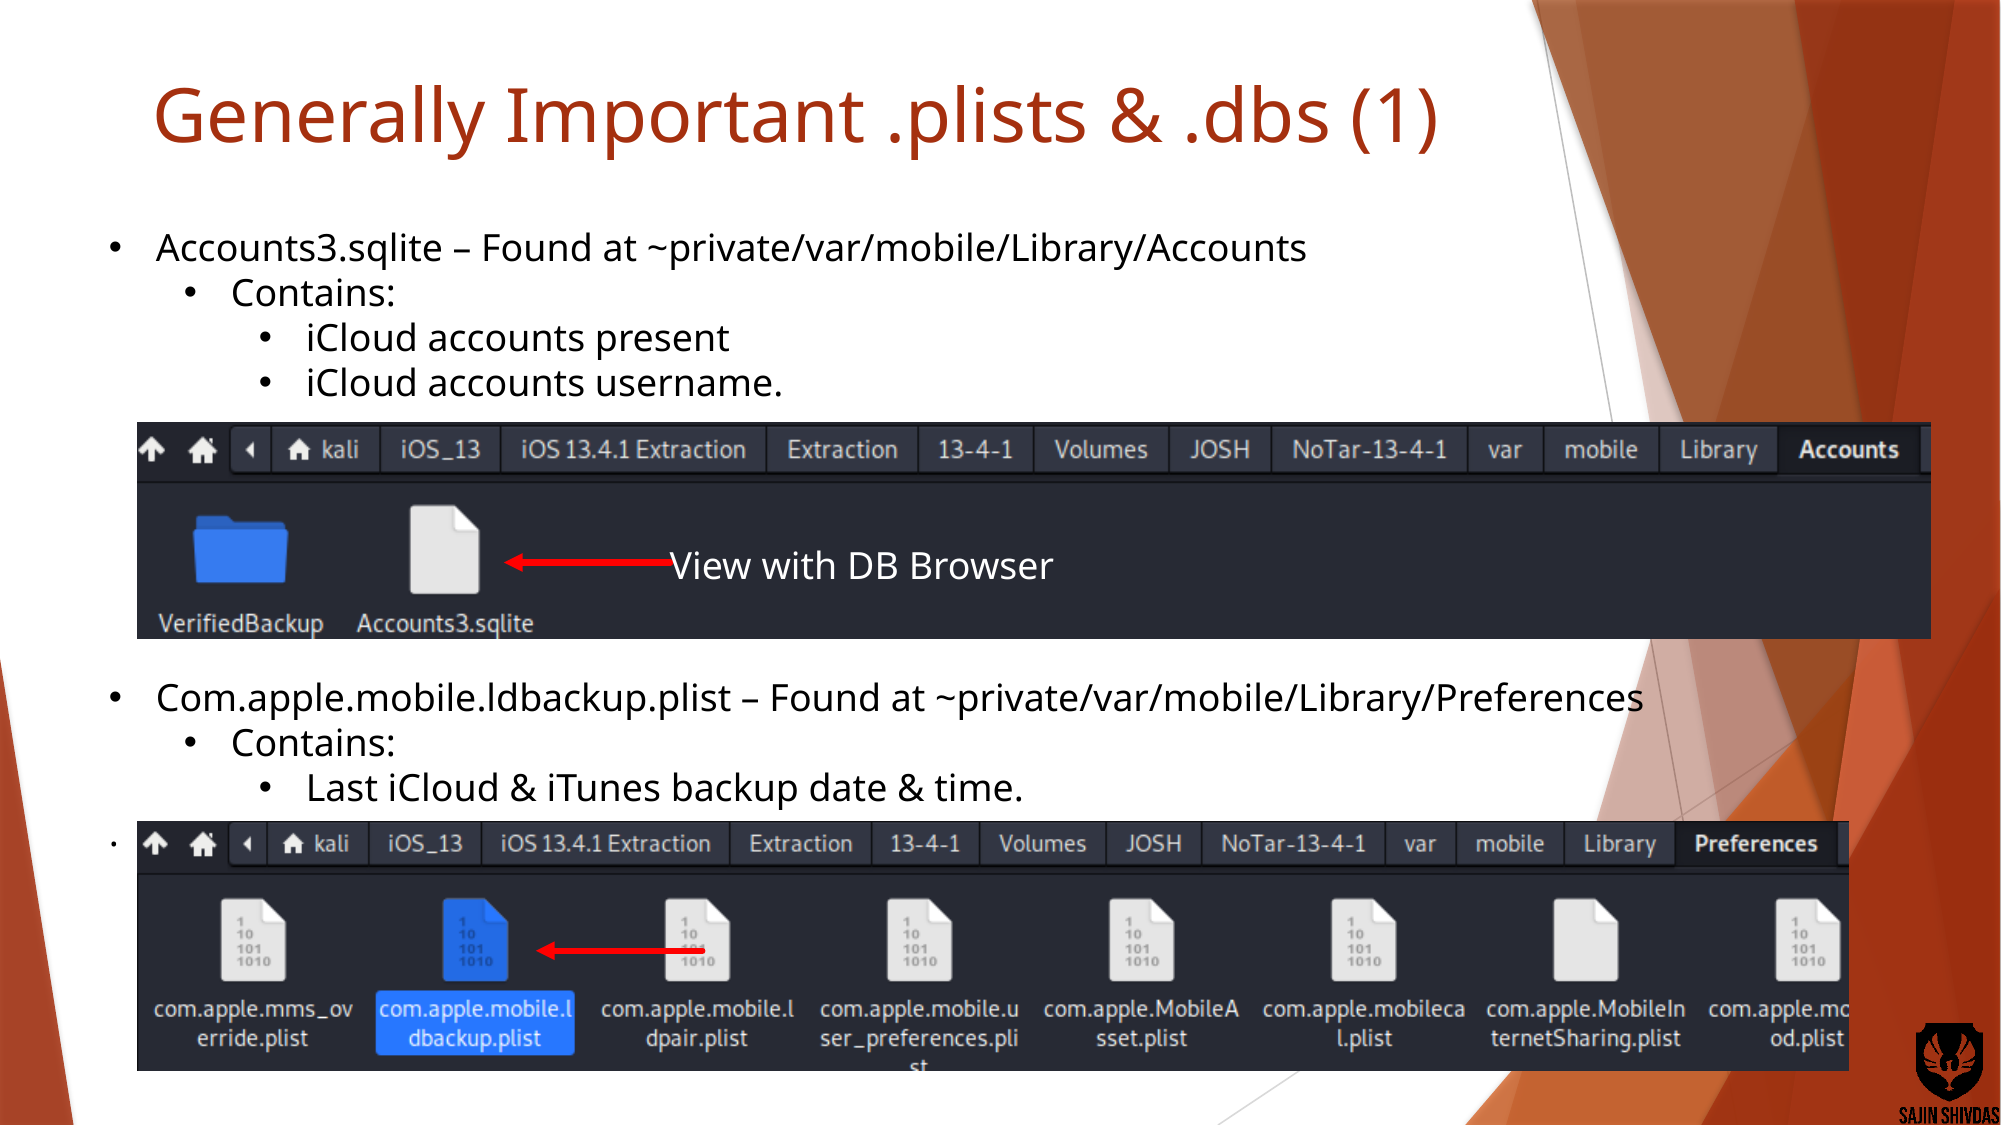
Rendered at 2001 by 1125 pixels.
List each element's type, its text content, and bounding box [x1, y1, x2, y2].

picture [136, 820, 1850, 1072]
text_box Accounts3.sqlite – Found at ~private/var/mobile/Library/Accounts Contains: iCloud accounts present iCloud accounts username. Com.apple.mobile.ldbackup.plist – Found at ~private/var/mobile/Library/Preferences Contains: Last iCloud & iTunes backup date & time. . [94, 216, 1948, 907]
title Generally Important .plists & .dbs (1) [137, 59, 1863, 216]
picture [136, 422, 1931, 639]
picture [1888, 1012, 2001, 1125]
